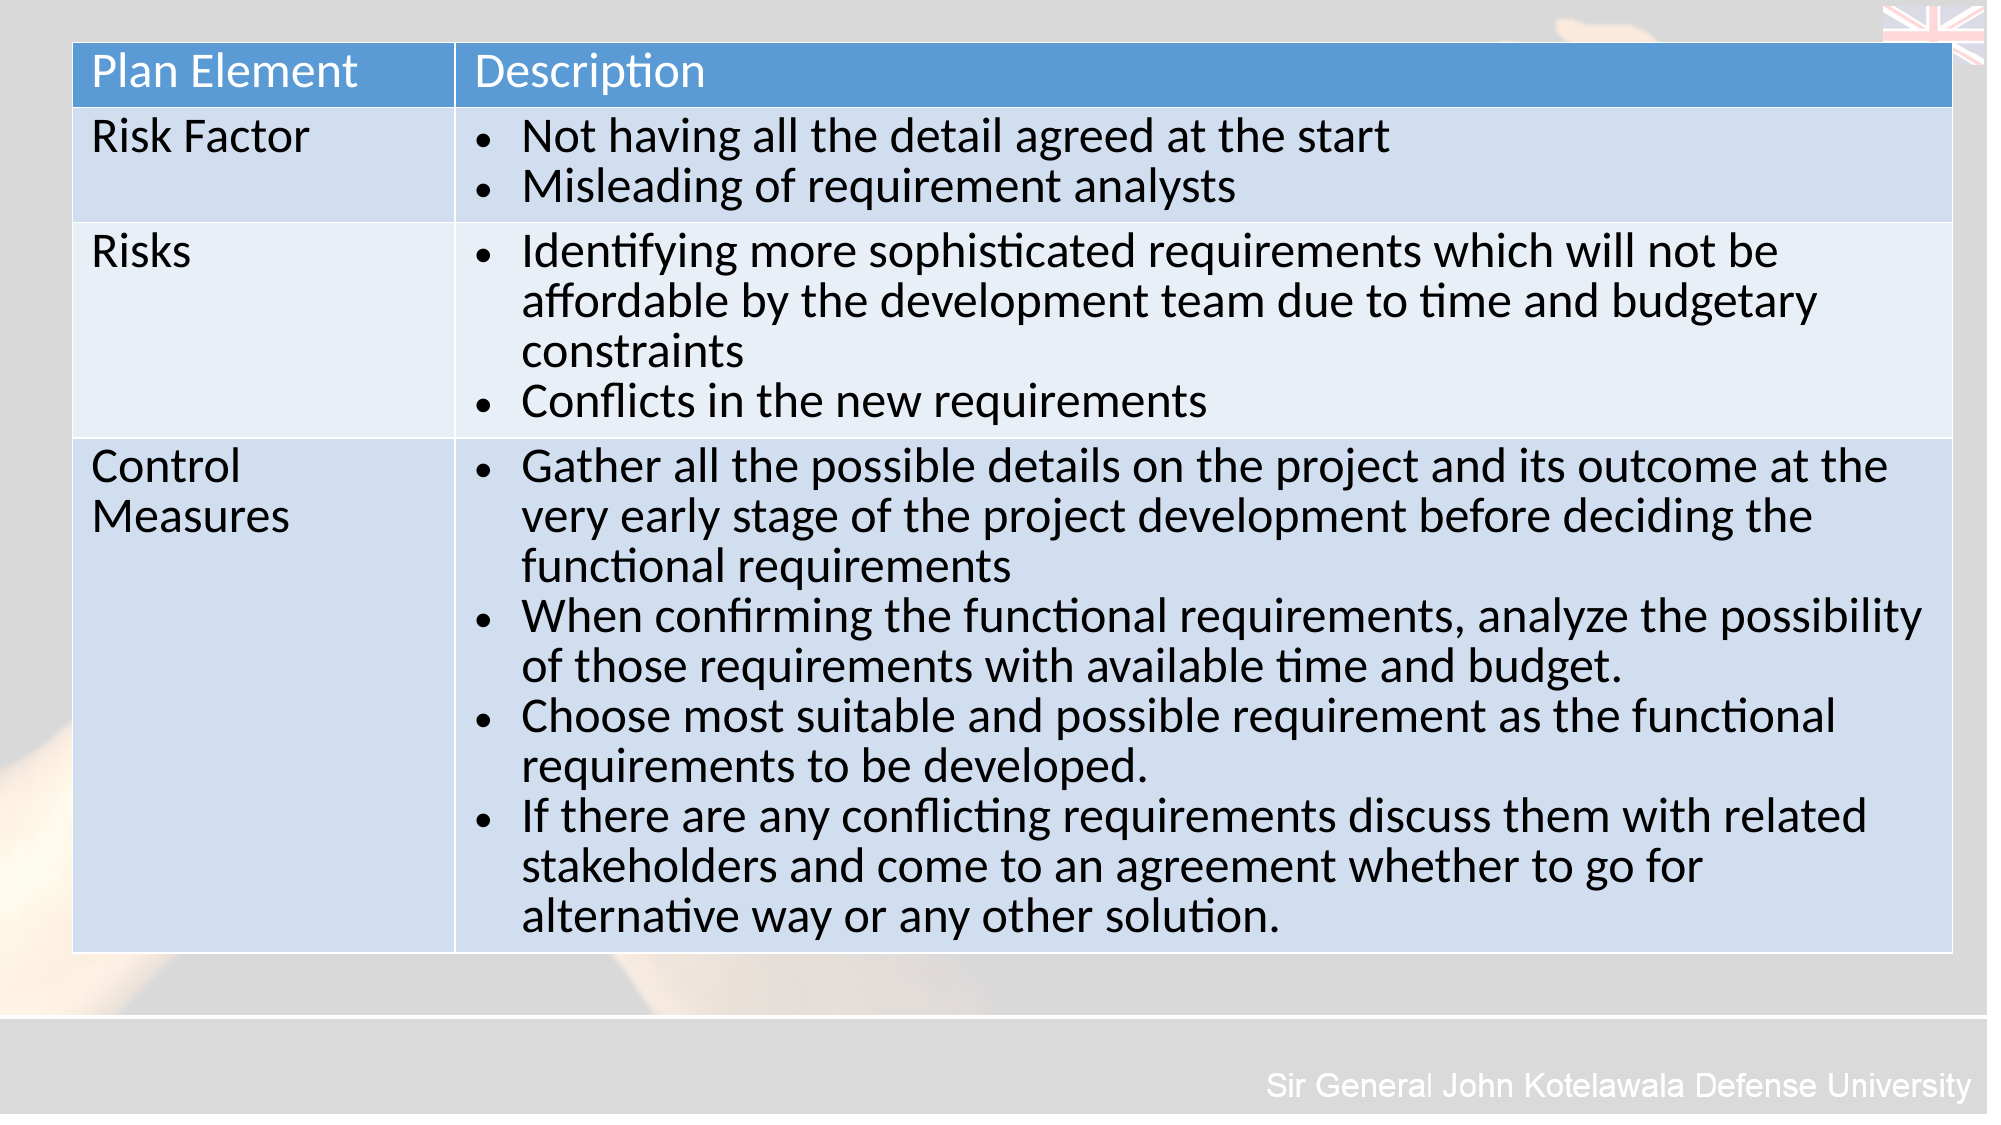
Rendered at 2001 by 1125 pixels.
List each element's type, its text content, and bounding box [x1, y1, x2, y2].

table_cell Risks [73, 223, 454, 437]
table_header Plan Element [73, 43, 454, 107]
table_cell Risk Factor [73, 108, 454, 222]
table_header Description [456, 43, 1952, 107]
table_cell Gather all the possible details on the project and its outcome at the very early stage of the project development before deciding the functional requirements When confirming the functional requirements, analyze the possibility of those requirements with available time and budget. Choose most suitable and possible requirement as the functional requirements to be developed. If there are any conflicting requirements discuss them with related stakeholders and come to an agreement whether to go for alternative way or any other solution. [456, 439, 1952, 952]
table_cell Control Measures [73, 439, 454, 952]
table_cell Identifying more sophisticated requirements which will not be affordable by the development team due to time and budgetary constraints Conflicts in the new requirements [456, 223, 1952, 437]
table_cell Not having all the detail agreed at the start Misleading of requirement analysts [456, 108, 1952, 222]
